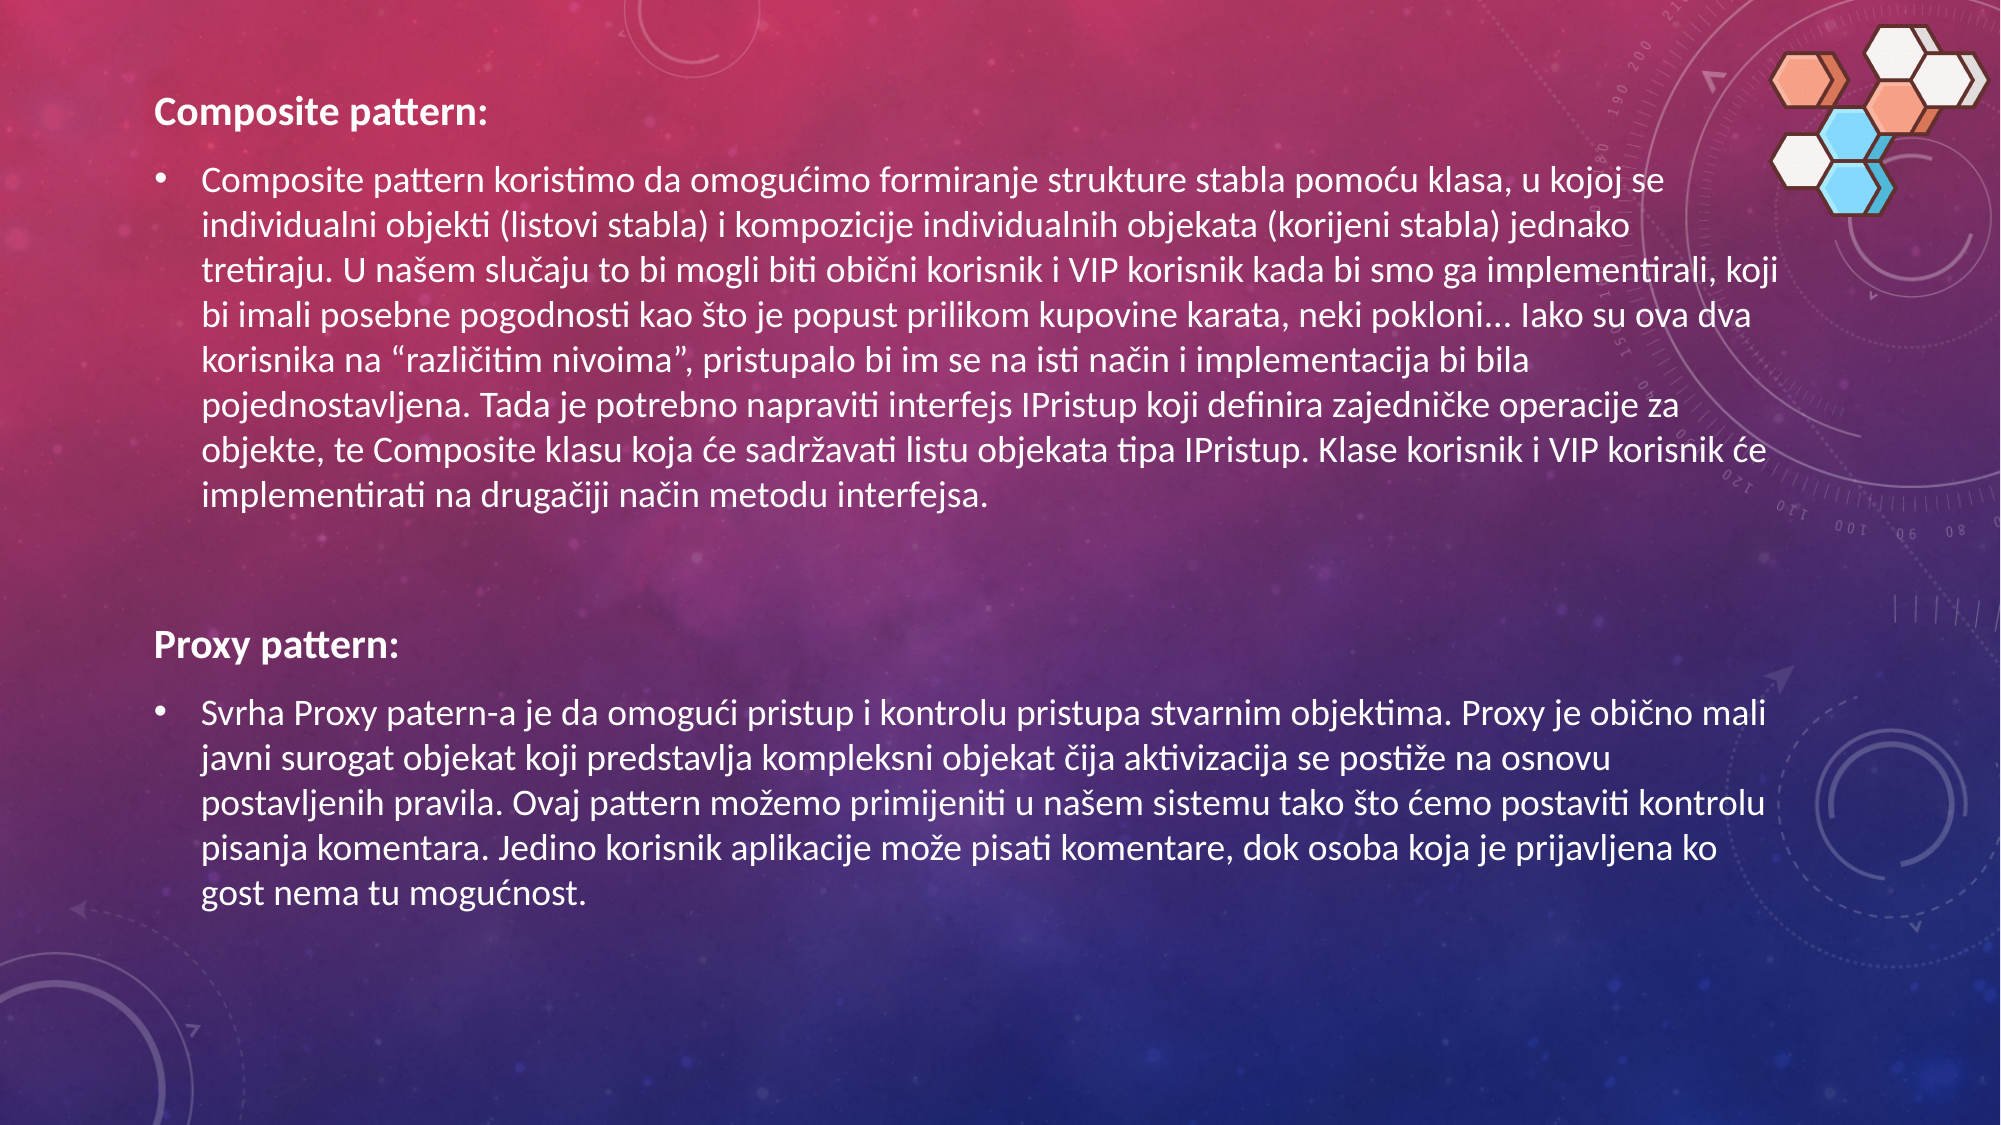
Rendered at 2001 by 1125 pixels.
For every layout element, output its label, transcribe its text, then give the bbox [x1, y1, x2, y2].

list Composite pattern: Composite pattern koristimo da omogućimo formiranje strukture stabla pomoću klasa, u kojoj se individualni objekti (listovi stabla) i kompozicije individualnih objekata (korijeni stabla) jednako tretiraju. U našem slučaju to bi mogli biti obični korisnik i VIP korisnik kada bi smo ga implementirali, koji bi imali posebne pogodnosti kao što je popust prilikom kupovine karata, neki pokloni... Iako su ova dva korisnika na “različitim nivoima”, pristupalo bi im se na isti način i implementacija bi bila pojednostavljena. Tada je potrebno napraviti interfejs IPristup koji definira zajedničke operacije za objekte, te Composite klasu koja će sadržavati listu objekata tipa IPristup. Klase korisnik i VIP korisnik će implementirati na drugačiji način metodu interfejsa. [139, 0, 1802, 599]
text_box Proxy pattern: Svrha Proxy patern-a je da omogući pristup i kontrolu pristupa stvarnim objektima. Proxy je obično mali javni surogat objekat koji predstavlja kompleksni objekat čija aktivizacija se postiže na osnovu postavljenih pravila. Ovaj pattern možemo primijeniti u našem sistemu tako što ćemo postaviti kontrolu pisanja komentara. Jedino korisnik aplikacije može pisati komentare, dok osoba koja je prijavljena ko gost nema tu mogućnost. [139, 465, 1801, 1065]
picture [0, 0, 2001, 1125]
